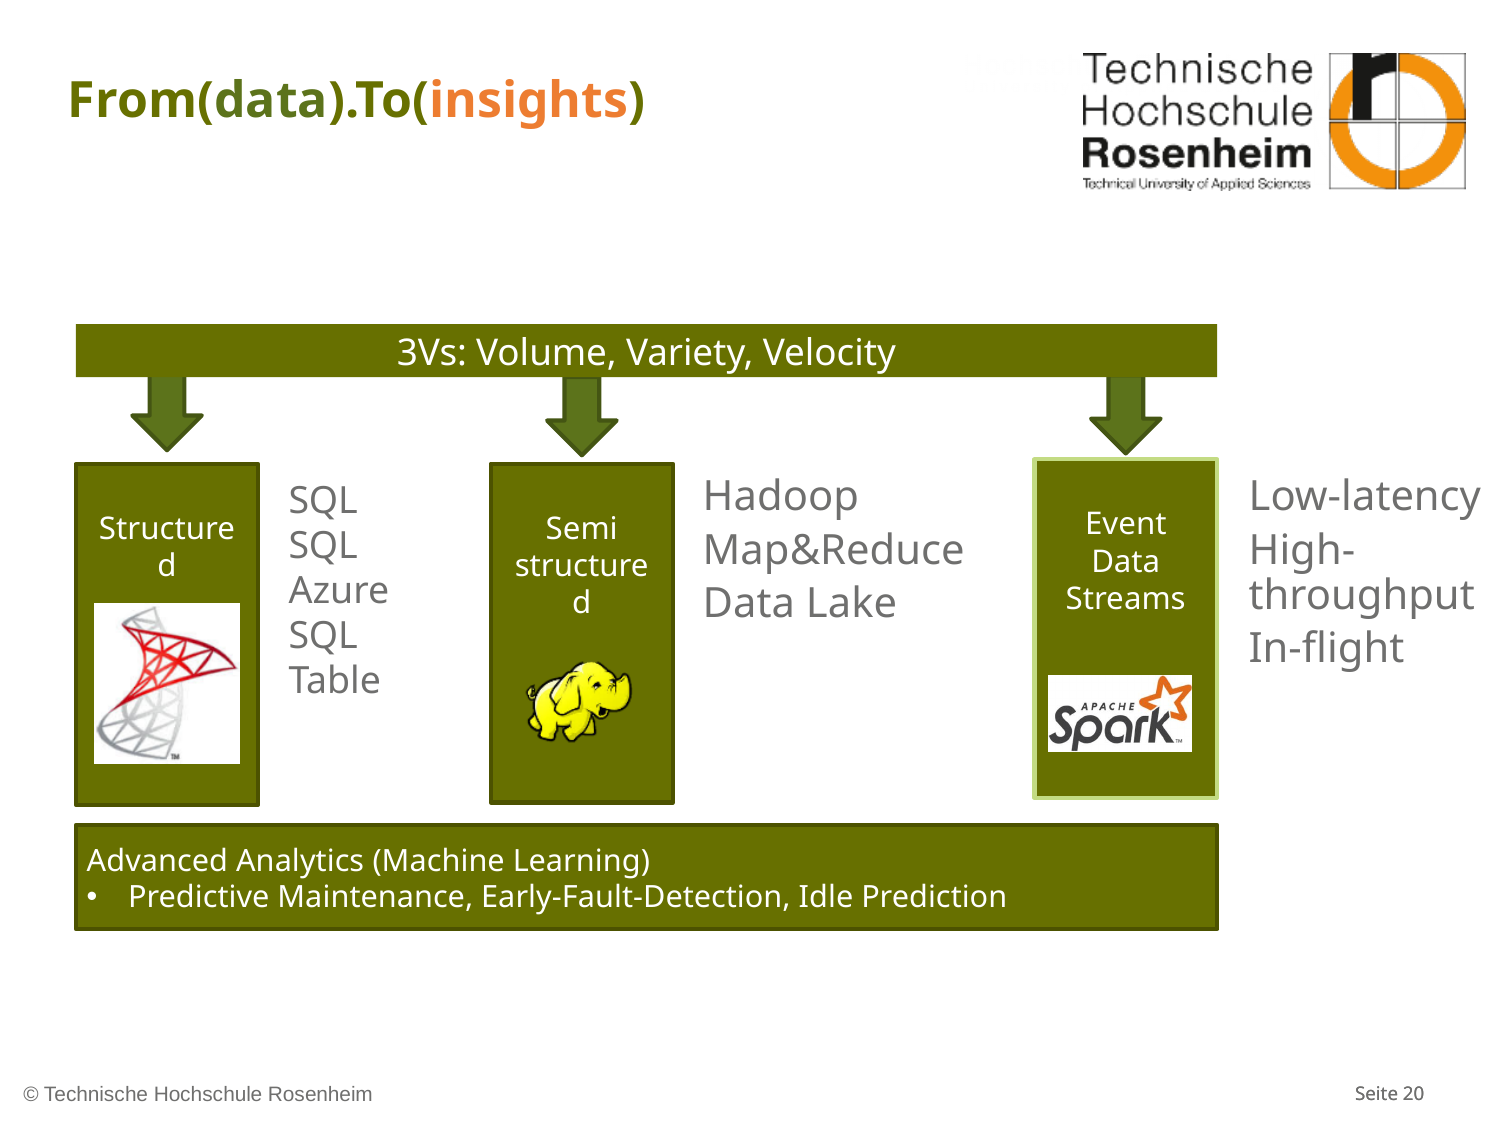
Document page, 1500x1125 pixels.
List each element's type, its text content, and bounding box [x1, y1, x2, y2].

text_box Advanced Analytics (Machine Learning) Predictive Maintenance, Early-Fault-Detection, Idle Prediction [74, 823, 1219, 931]
text_box [545, 379, 619, 458]
picture [965, 53, 1466, 191]
picture [508, 652, 647, 752]
title From(data).To(insights) [53, 59, 1050, 200]
text_box 3Vs: Volume, Variety, Velocity [74, 322, 1219, 379]
text_box SQL SQL Azure SQL Table [273, 469, 475, 709]
text_box Semi structured [489, 462, 675, 805]
text_box Structured [74, 462, 260, 807]
picture [93, 603, 240, 765]
text_box Hadoop Map&Reduce Data Lake [685, 463, 1002, 638]
text_box [130, 379, 204, 453]
picture [1048, 674, 1192, 752]
text_box [1089, 379, 1163, 456]
text_box Event Data Streams [1032, 457, 1219, 800]
text_box Low-latency High-throughput In-flight [1230, 463, 1500, 683]
